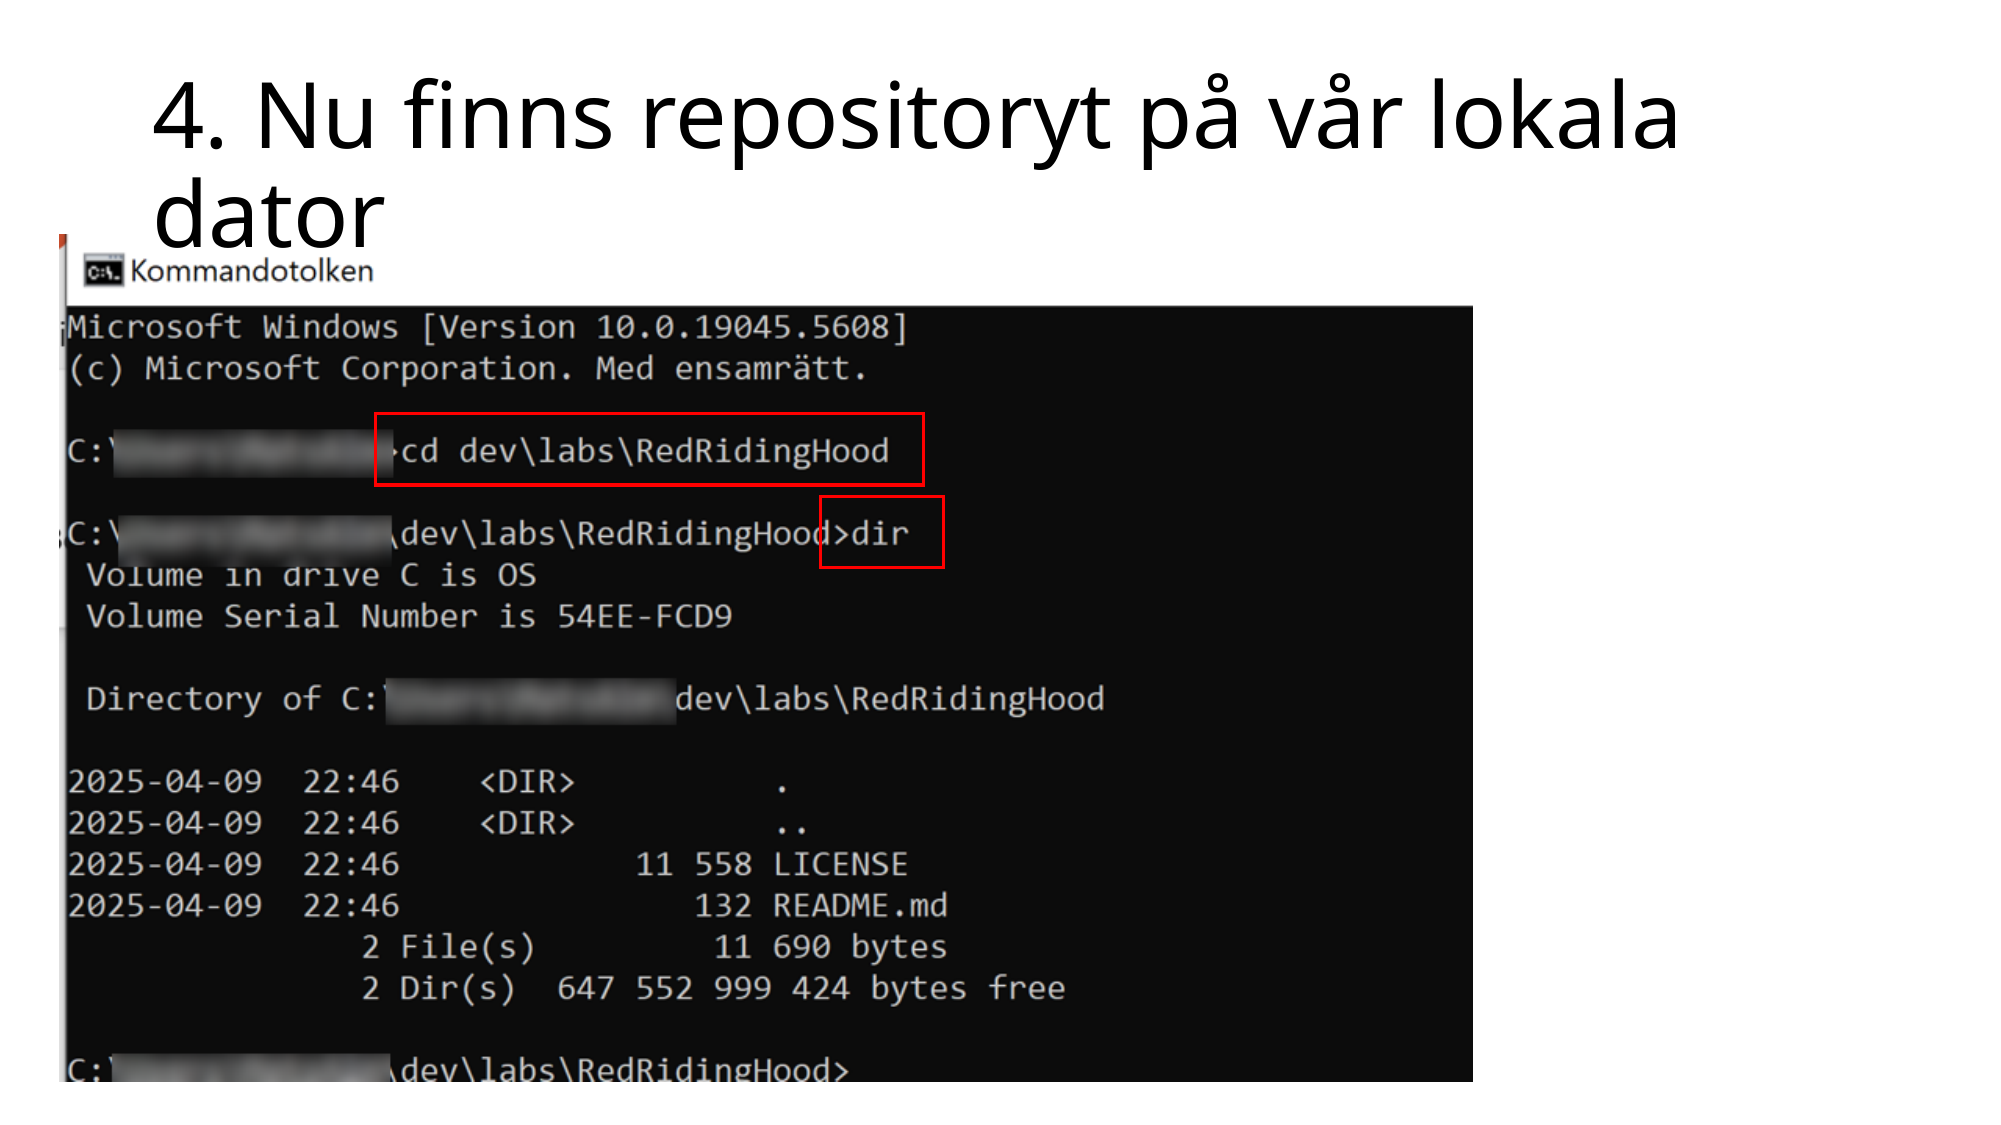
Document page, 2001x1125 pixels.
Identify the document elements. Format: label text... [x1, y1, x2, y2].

picture [58, 233, 1473, 1082]
title 4. Nu finns repositoryt på vår lokala dator [137, 59, 1863, 278]
